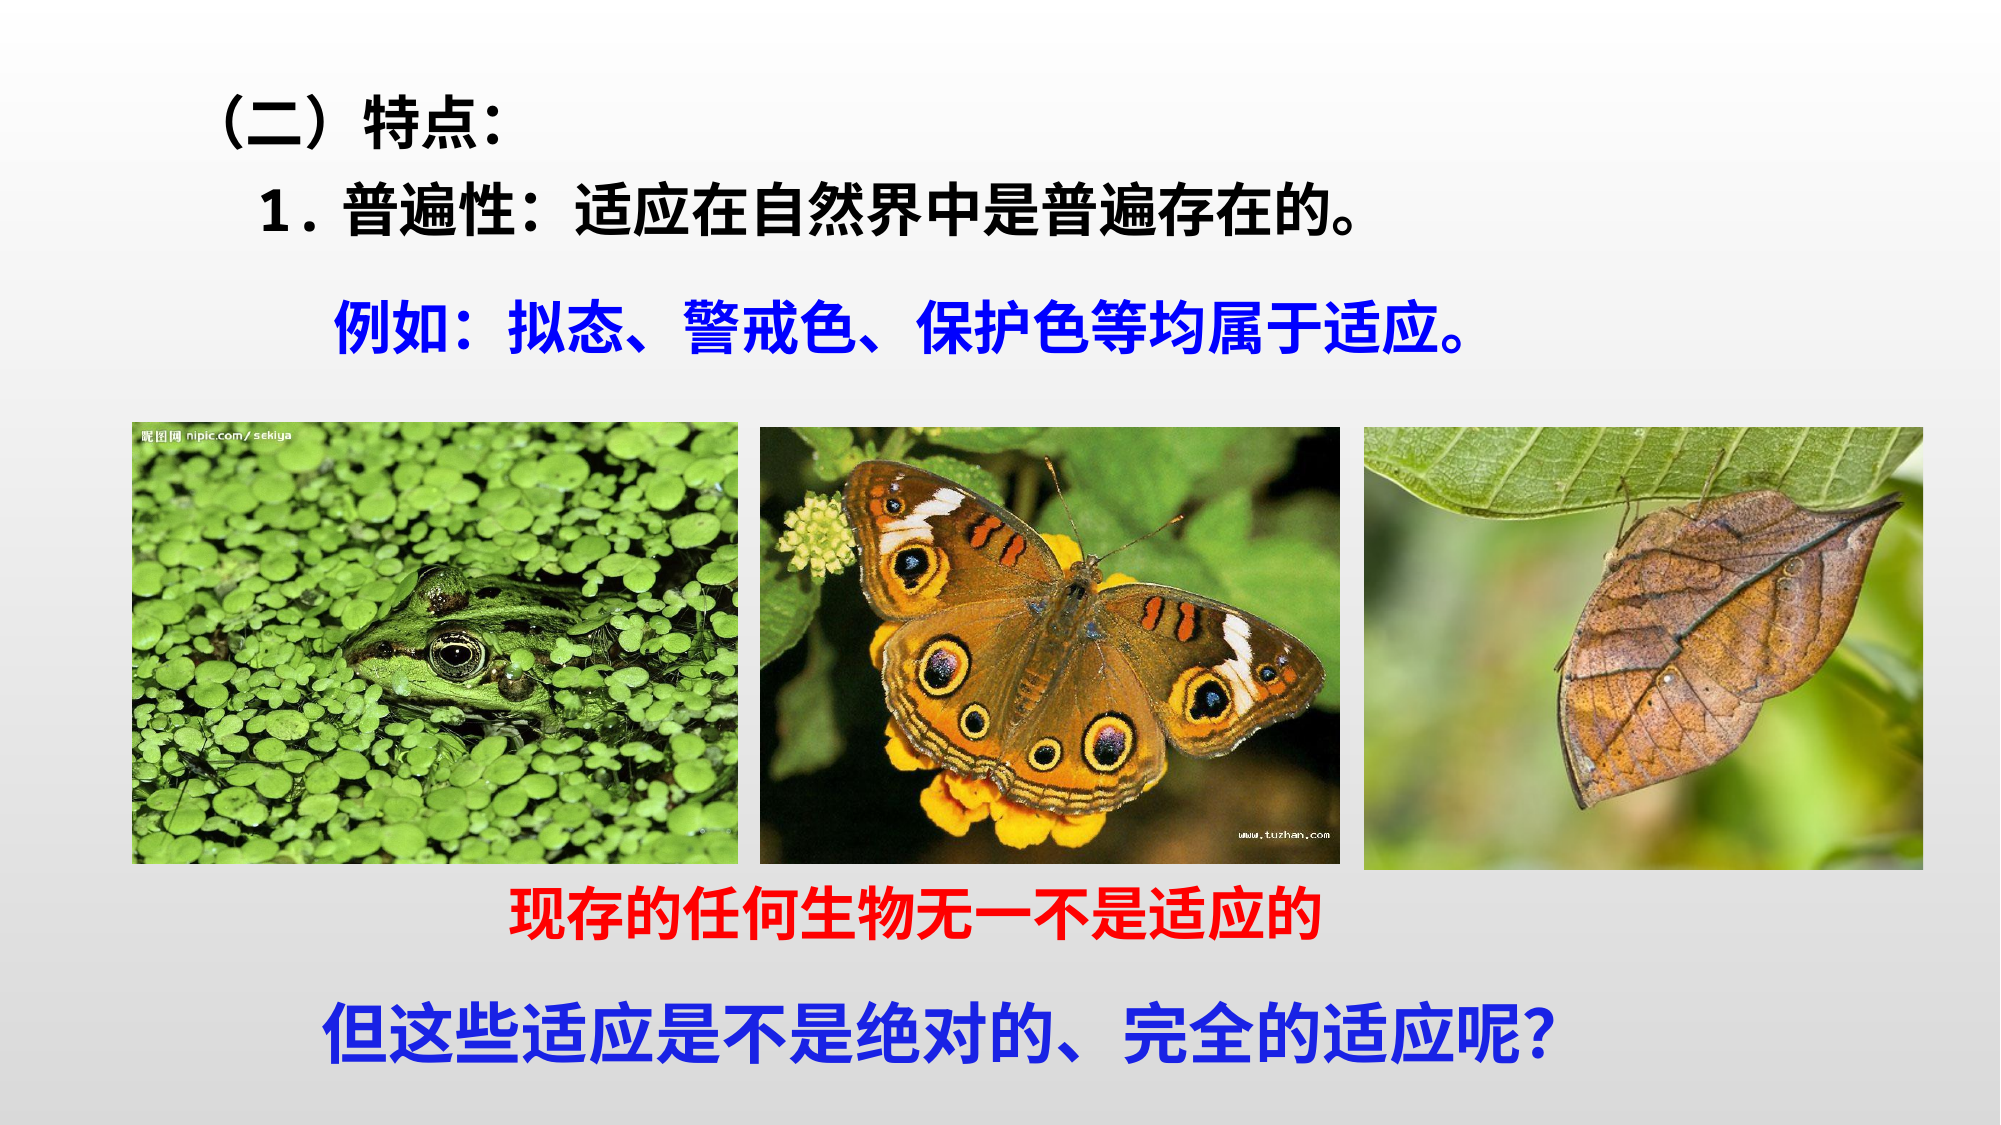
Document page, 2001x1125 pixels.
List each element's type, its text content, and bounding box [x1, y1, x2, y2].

picture [760, 427, 1340, 864]
picture [132, 422, 738, 864]
picture [1363, 427, 1924, 870]
text_box 但这些适应是不是绝对的、完全的适应呢？ [306, 984, 1605, 1080]
text_box （二）特点： 1.普遍性：适应在自然界中是普遍存在的。 [180, 60, 1732, 251]
text_box 现存的任何生物无一不是适应的 [493, 869, 1339, 955]
text_box 例如：拟态、警戒色、保护色等均属于适应。 [325, 283, 1506, 369]
